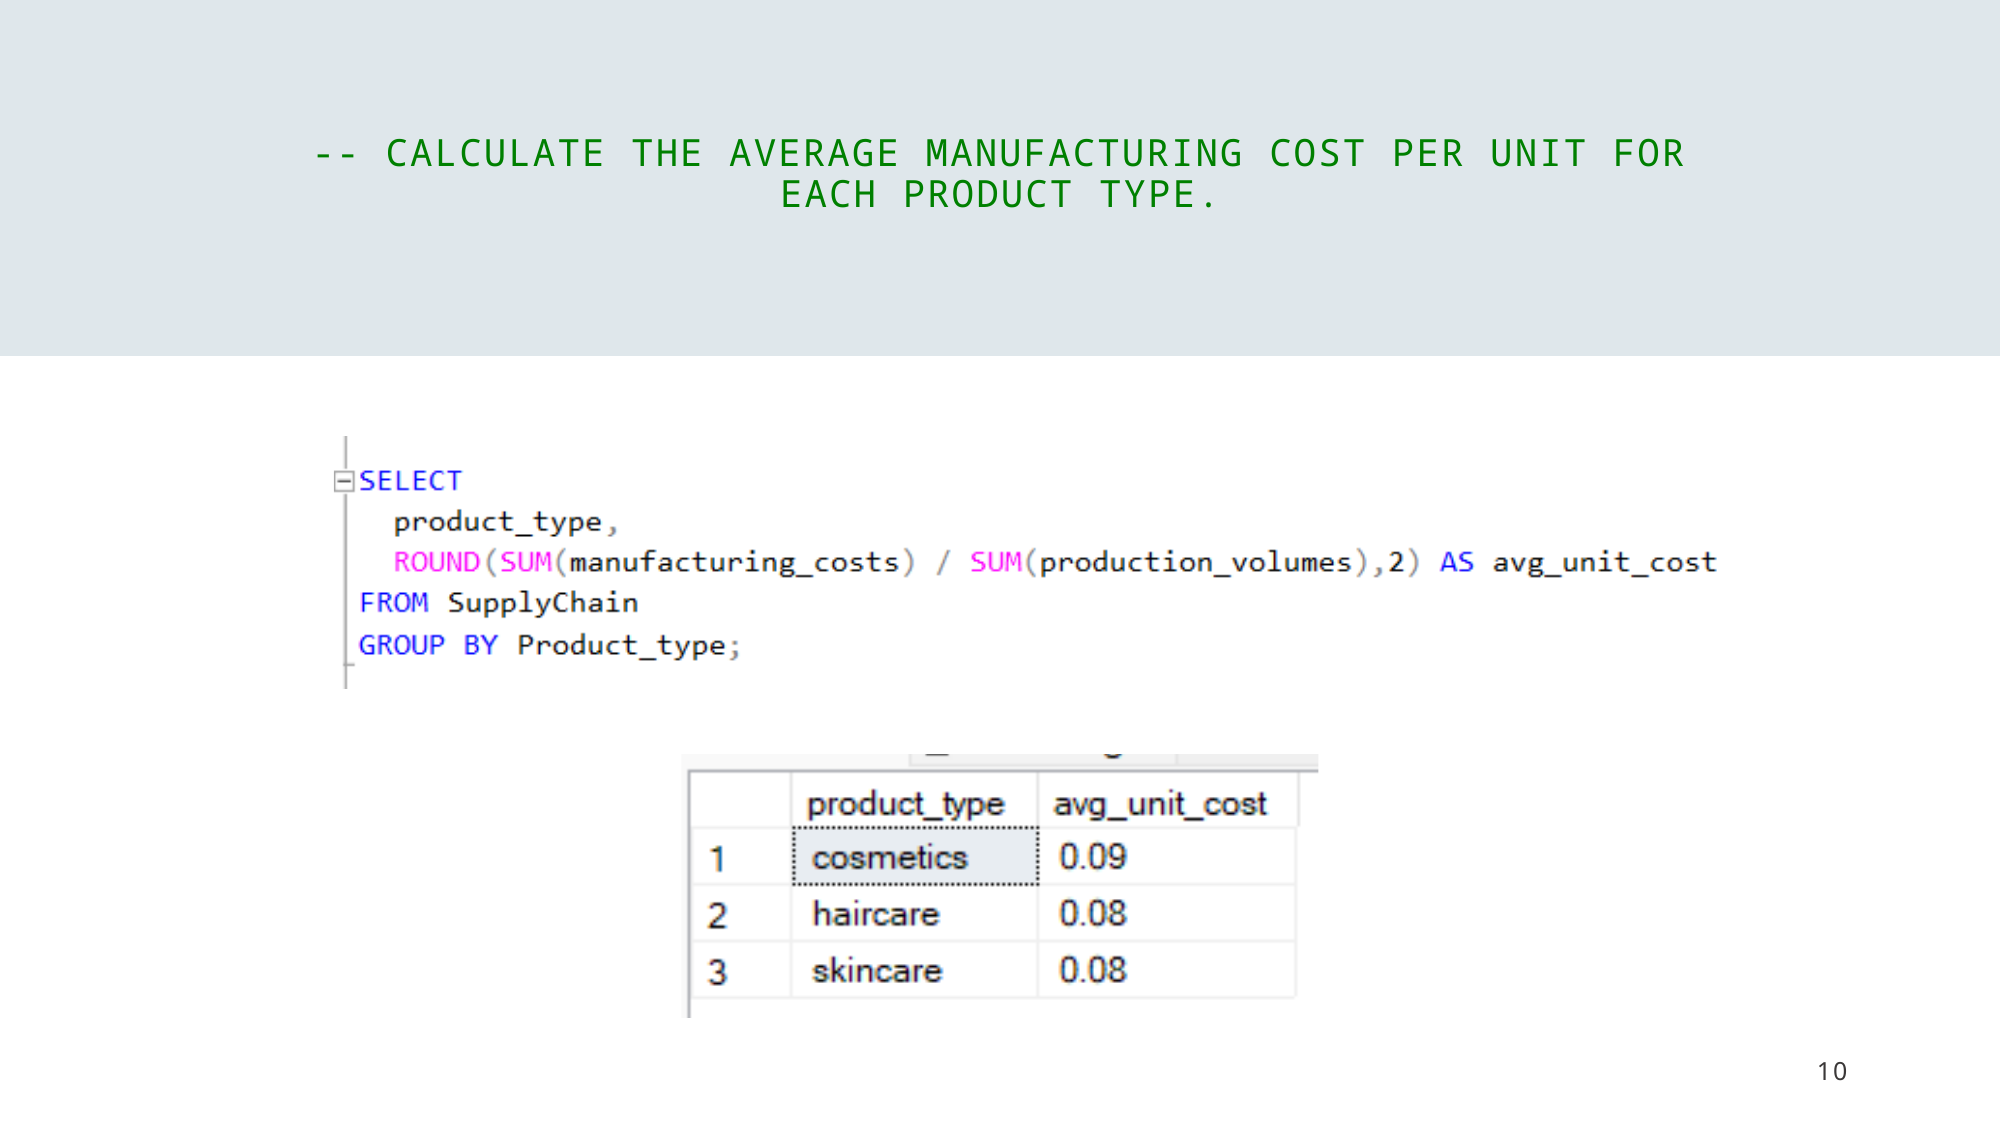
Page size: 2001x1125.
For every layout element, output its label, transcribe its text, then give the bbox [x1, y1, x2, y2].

picture [681, 754, 1319, 1018]
title -- Calculate the average manufacturing cost per unit for each product type. [243, 106, 1757, 223]
picture [333, 436, 1757, 689]
slide_number 10 [1412, 1042, 1863, 1103]
